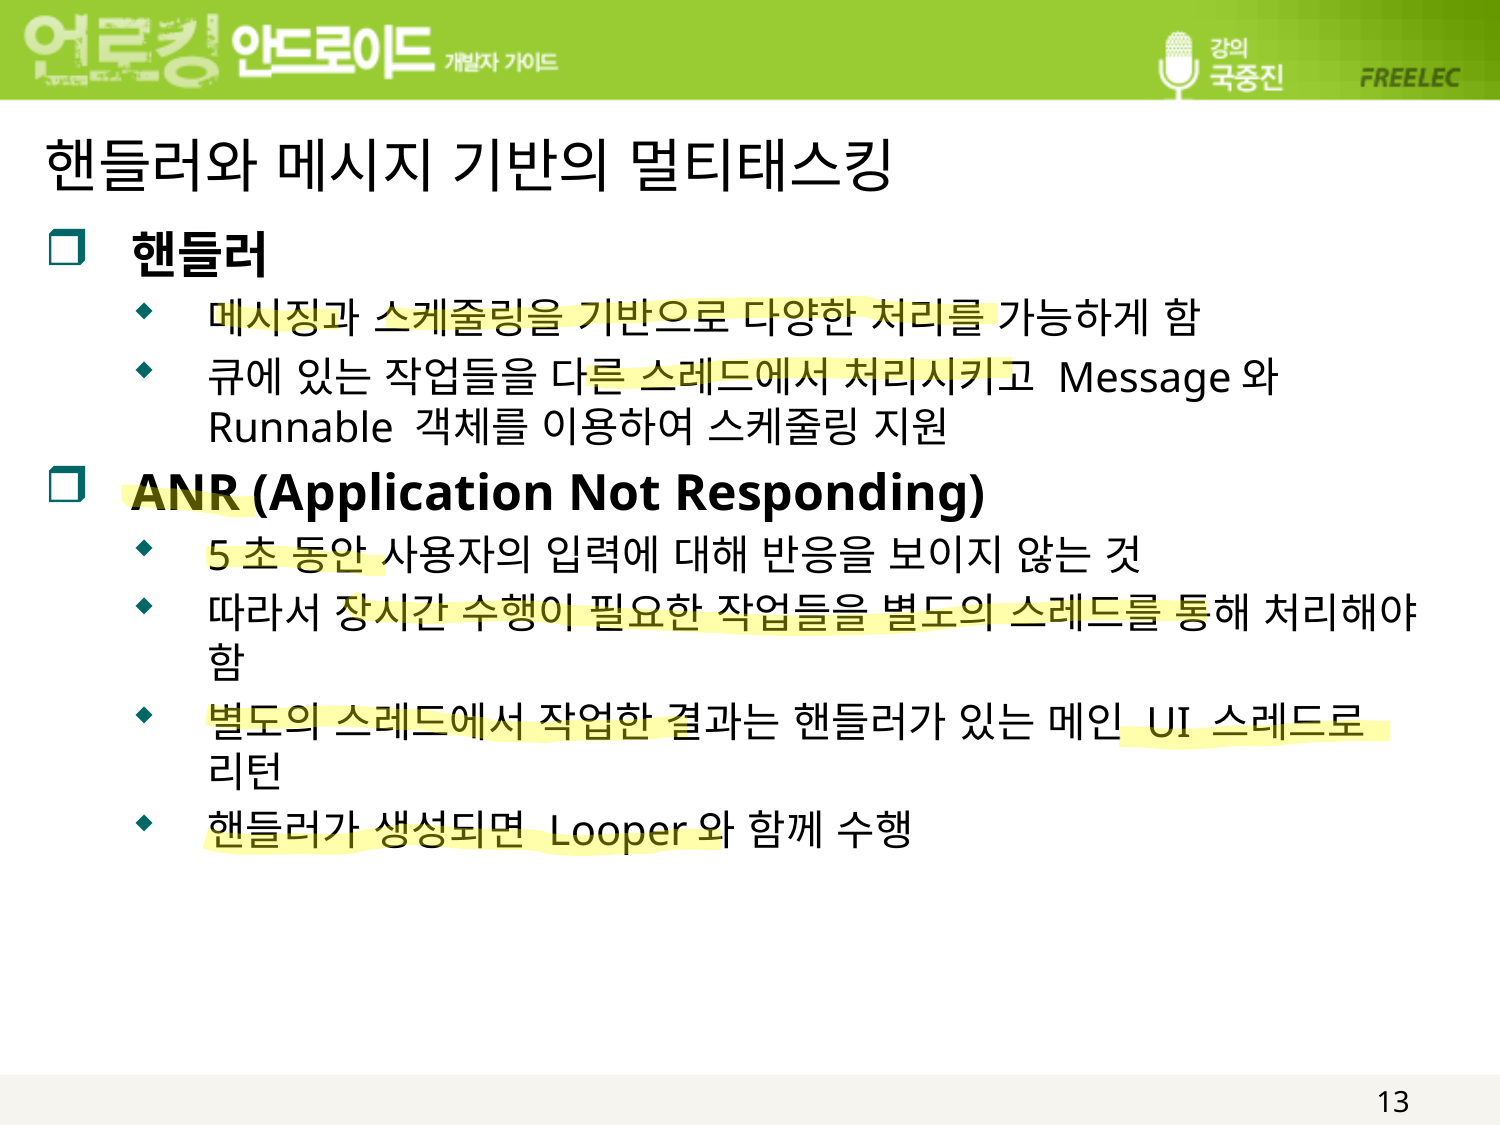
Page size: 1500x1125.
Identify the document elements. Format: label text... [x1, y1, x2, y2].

slide_number 4 [343, 592, 1208, 637]
slide_number 4 [205, 704, 688, 743]
slide_number 13 [1074, 1075, 1426, 1121]
slide_number 4 [215, 303, 339, 332]
title 핸들러와 메시지 기반의 멀티태스킹 [29, 128, 1460, 200]
picture [0, 0, 1500, 1074]
slide_number 4 [206, 545, 386, 577]
slide_number 4 [1119, 720, 1391, 750]
slide_number 4 [203, 824, 721, 856]
slide_number 4 [584, 357, 1013, 389]
slide_number 4 [121, 484, 256, 518]
slide_number 4 [385, 295, 998, 331]
list 핸들러 메시징과 스케줄링을 기반으로 다양한 처리를 가능하게 함 큐에 있는 작업들을 다른 스레드에서 처리시키고 Message와 Runnable 객체를 이용하여 스케줄링 지원 ANR (Application Not Responding) 5초 동안 사용자의 입력에 대해 반응을 보이지 않는 것 따라서 장시간 수행이 필요한 작업들을 별도의 스레드를 통해 처리해야 함 별도의 스레드에서 작업한 결과는 핸들러가 있는 메인 UI 스레드로 리턴 핸들러가 생성되면 Looper와 함께 수행 [29, 215, 1448, 1067]
